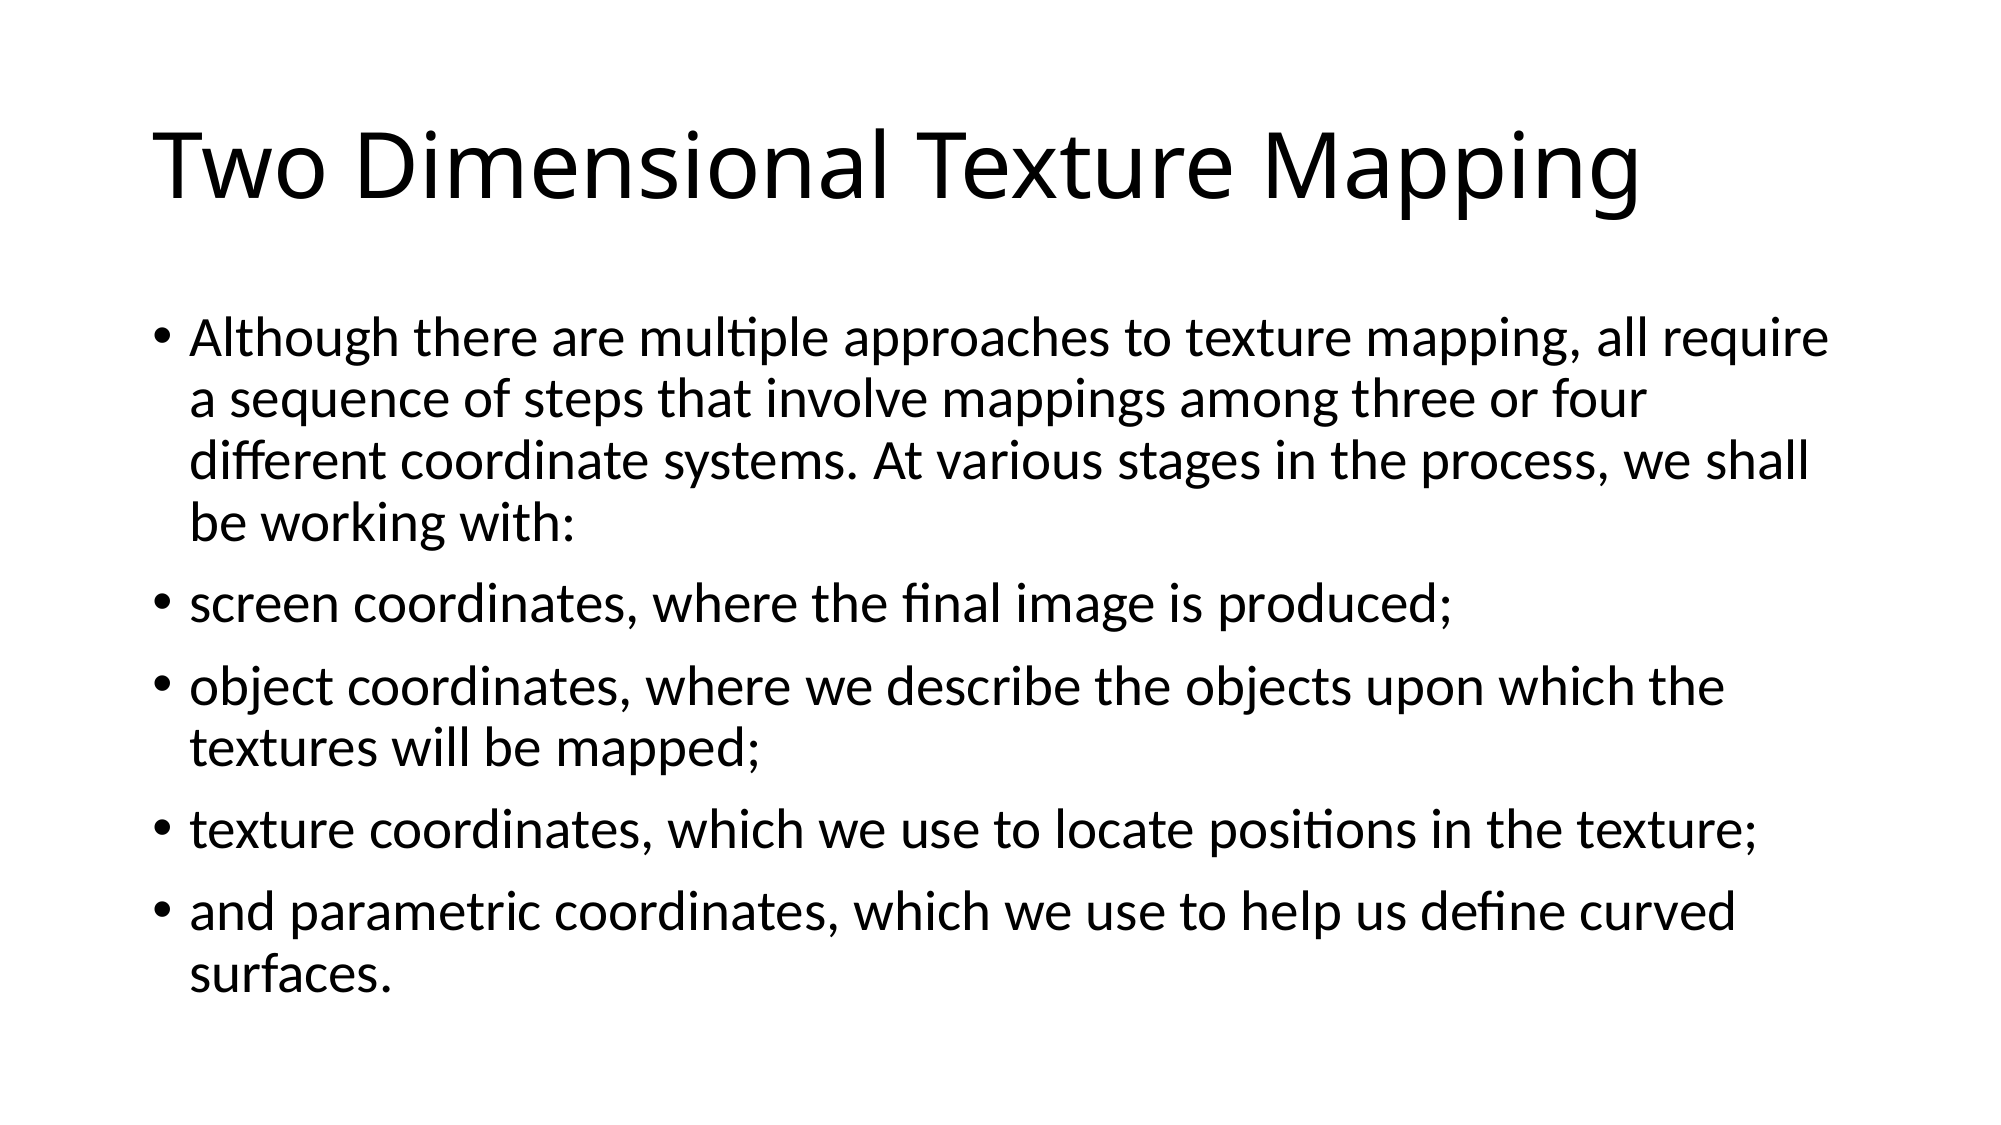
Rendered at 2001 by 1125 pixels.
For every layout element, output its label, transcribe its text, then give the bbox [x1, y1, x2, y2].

title Two Dimensional Texture Mapping [137, 59, 1863, 278]
list Although there are multiple approaches to texture mapping, all require a sequence of steps that involve mappings among three or four different coordinate systems. At various stages in the process, we shall be working with: screen coordinates, where the final image is produced; object coordinates, where we describe the objects upon which the textures will be mapped; texture coordinates, which we use to locate positions in the texture; and parametric coordinates, which we use to help us define curved surfaces. [137, 299, 1863, 1014]
